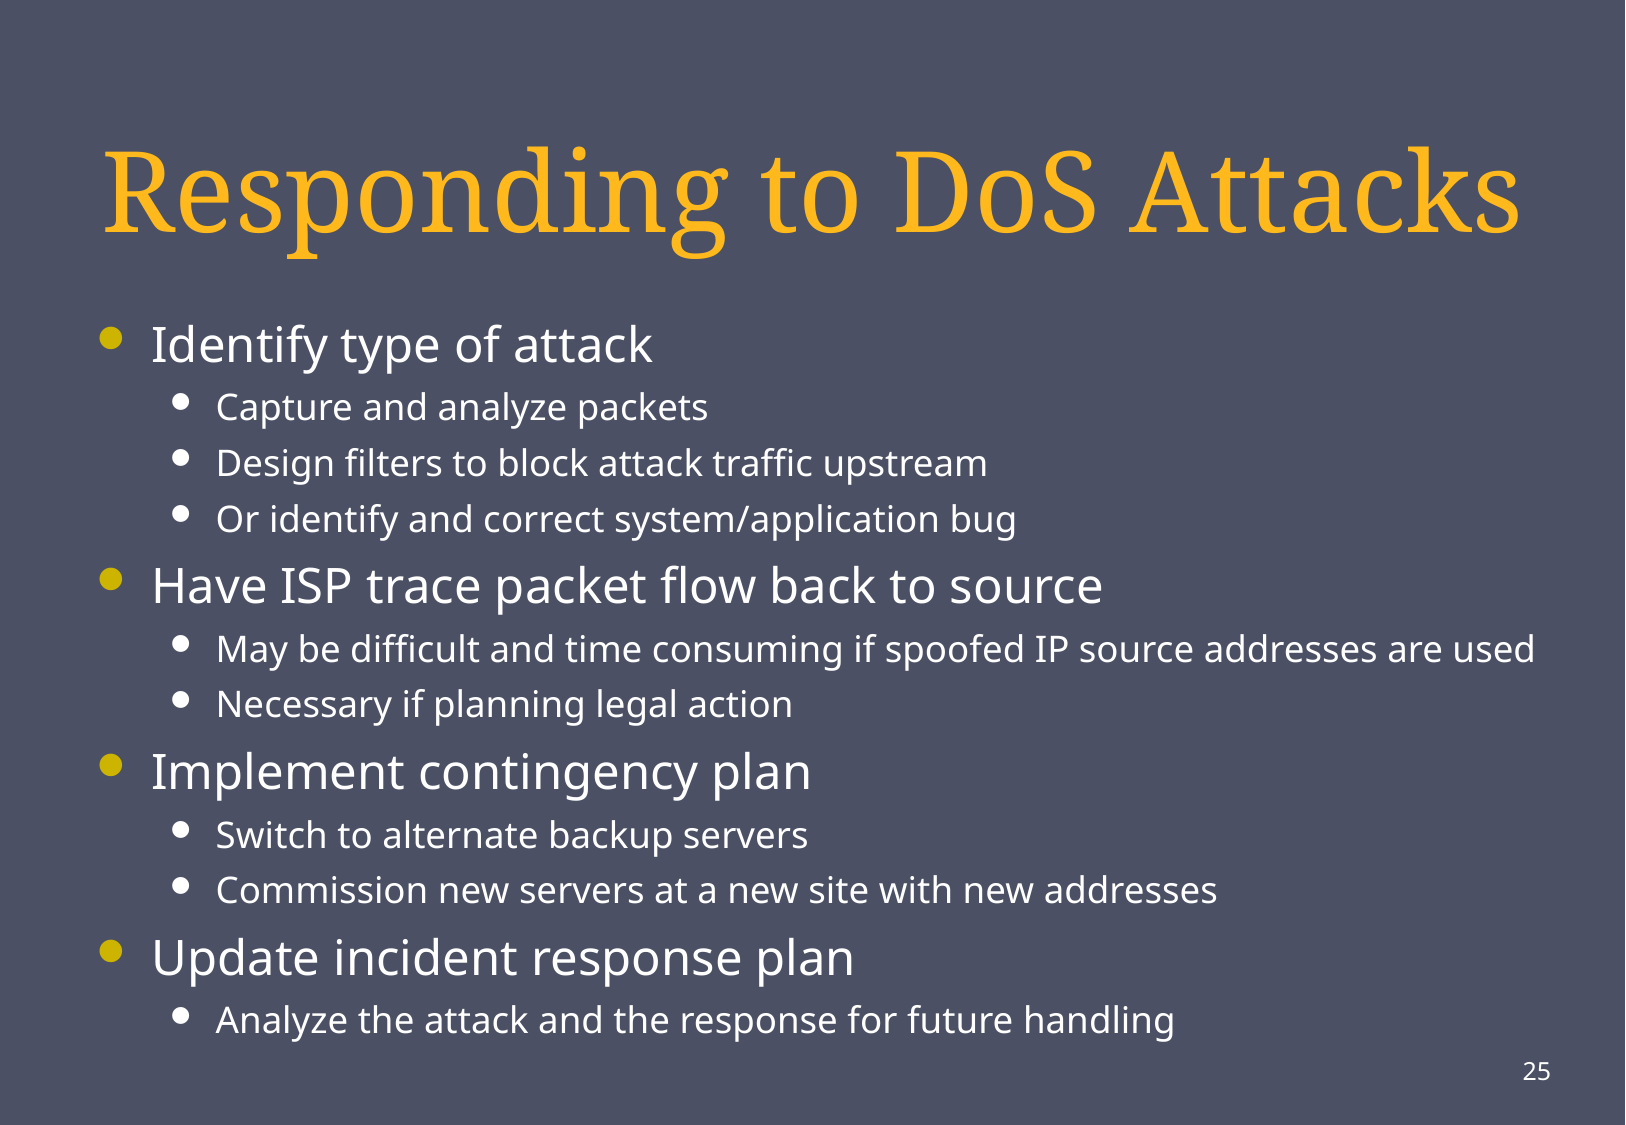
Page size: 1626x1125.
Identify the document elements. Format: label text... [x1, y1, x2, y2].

slide_number 25 [1518, 1042, 1619, 1103]
title Responding to DoS Attacks [81, 0, 1544, 263]
list Identify type of attack Capture and analyze packets Design filters to block attack traffic upstream Or identify and correct system/application bug Have ISP trace packet flow back to source May be difficult and time consuming if spoofed IP source addresses are used Necessary if planning legal action Implement contingency plan Switch to alternate backup servers Commission new servers at a new site with new addresses Update incident response plan Analyze the attack and the response for future handling [81, 299, 1581, 1088]
